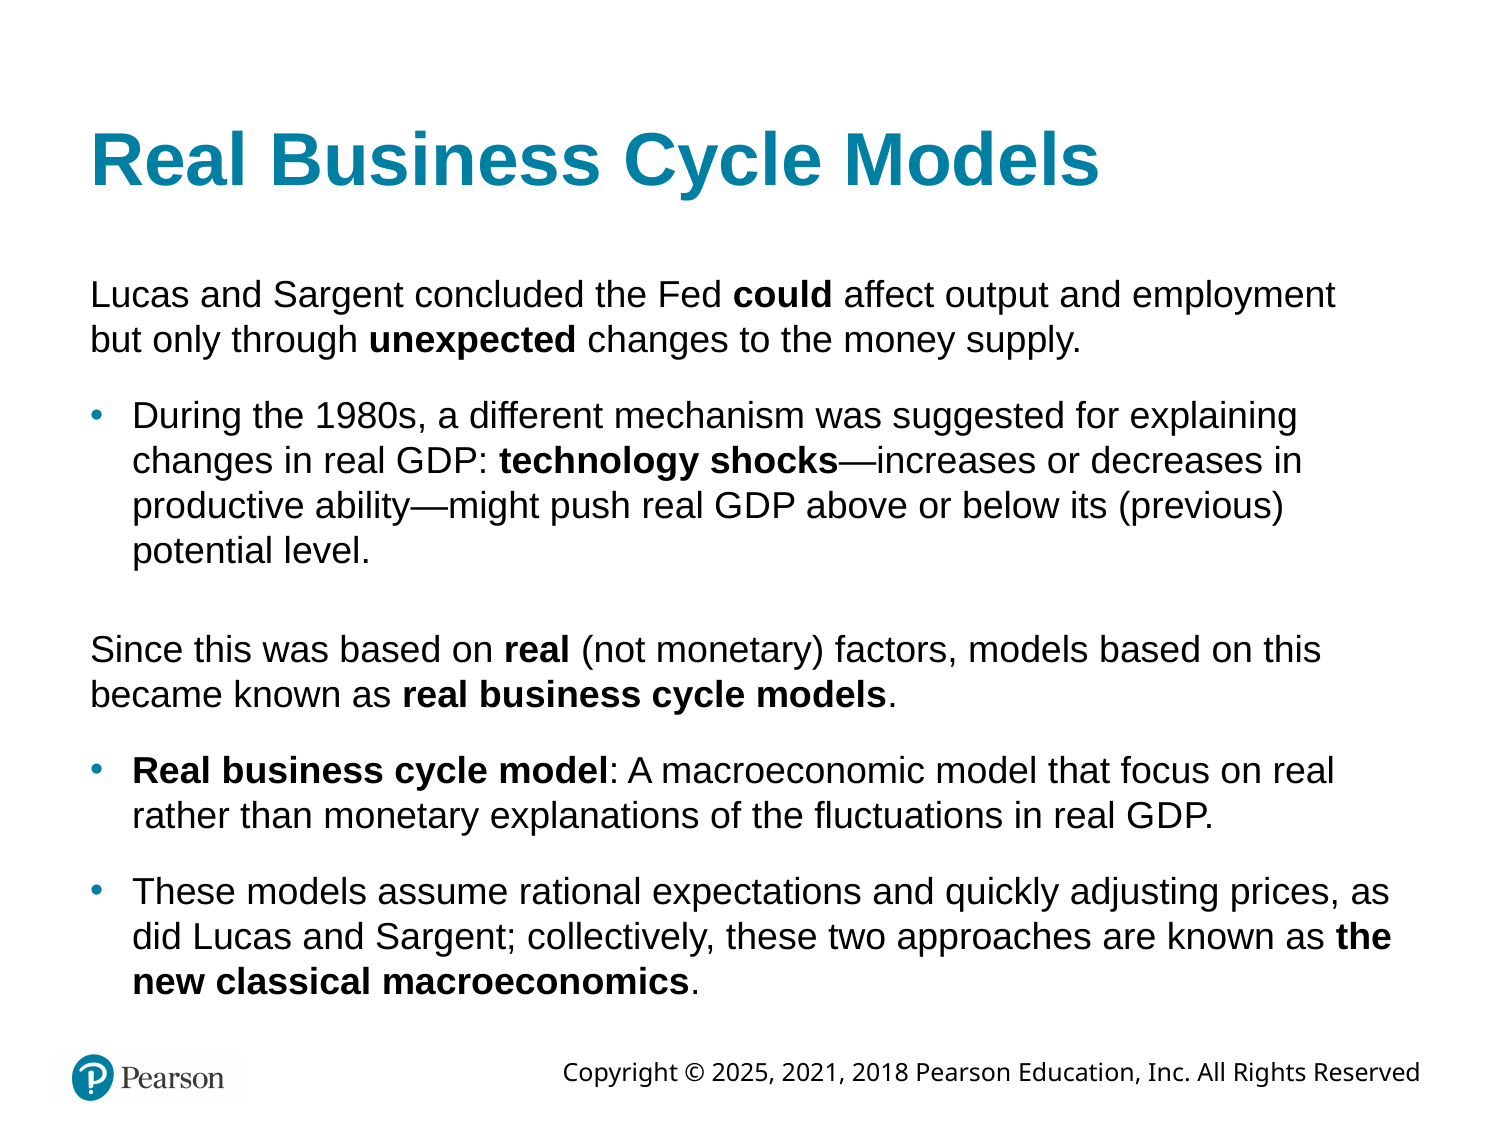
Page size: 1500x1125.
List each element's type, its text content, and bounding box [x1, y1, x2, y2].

picture [51, 1053, 245, 1102]
list Lucas and Sargent concluded the Fed could affect output and employment but only through unexpected changes to the money supply. During the 1980s, a different mechanism was suggested for explaining changes in real G D P: technology shocks—increases or decreases in productive ability—might push real G D P above or below its (previous) potential level. [75, 255, 1398, 591]
list Since this was based on real (not monetary) factors, models based on this became known as real business cycle models. Real business cycle model: A macroeconomic model that focus on real rather than monetary explanations of the fluctuations in real G D P. These models assume rational expectations and quickly adjusting prices, as did Lucas and Sargent; collectively, these two approaches are known as the new classical macroeconomics. [75, 609, 1425, 1035]
title Real Business Cycle Models [75, 35, 1425, 216]
